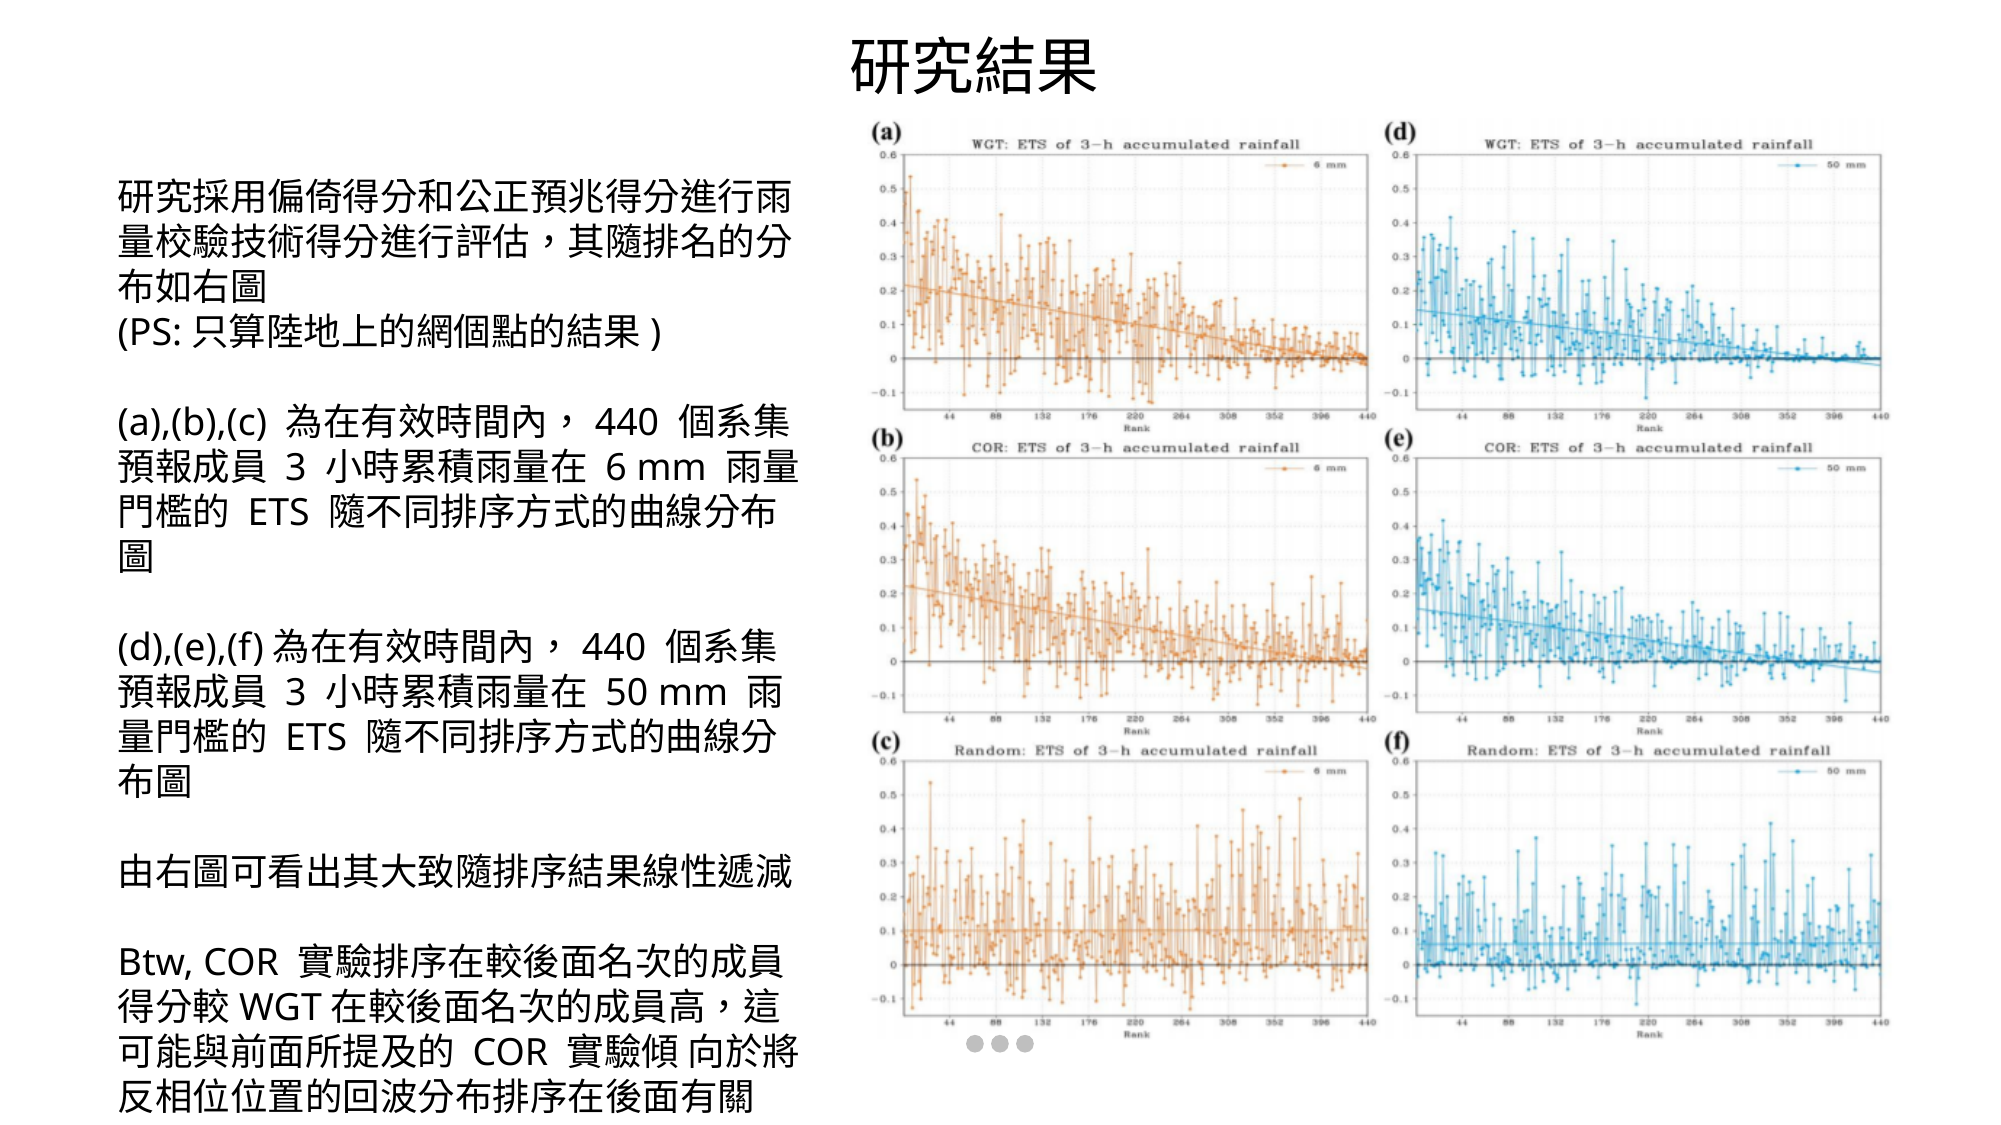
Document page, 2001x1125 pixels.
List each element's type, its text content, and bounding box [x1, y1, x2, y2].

picture [801, 99, 1982, 1050]
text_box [966, 1034, 1034, 1053]
text_box 研究採用偏倚得分和公正預兆得分進行雨量校驗技術得分進行評估，其隨排名的分布如右圖 (PS:只算陸地上的網個點的結果) (a),(b),(c) 為在有效時間內，440 個系集預報成員 3 小時累積雨量在 6 mm 雨量門檻的 ETS 隨不同排序方式的曲線分布圖 (d),(e),(f)為在有效時間內，440 個系集預報成員 3 小時累積雨量在 50 mm 雨量門檻的 ETS 隨不同排序方式的曲線分布圖 由右圖可看出其大致隨排序結果線性遞減 Btw, COR 實驗排序在較後面名次的成員得分較WGT在較後面名次的成員高，這可能與前面所提及的 COR 實驗傾 向於將反相位位置的回波分布排序在後面有關 [102, 165, 828, 1125]
text_box 研究結果 [143, 27, 1833, 120]
